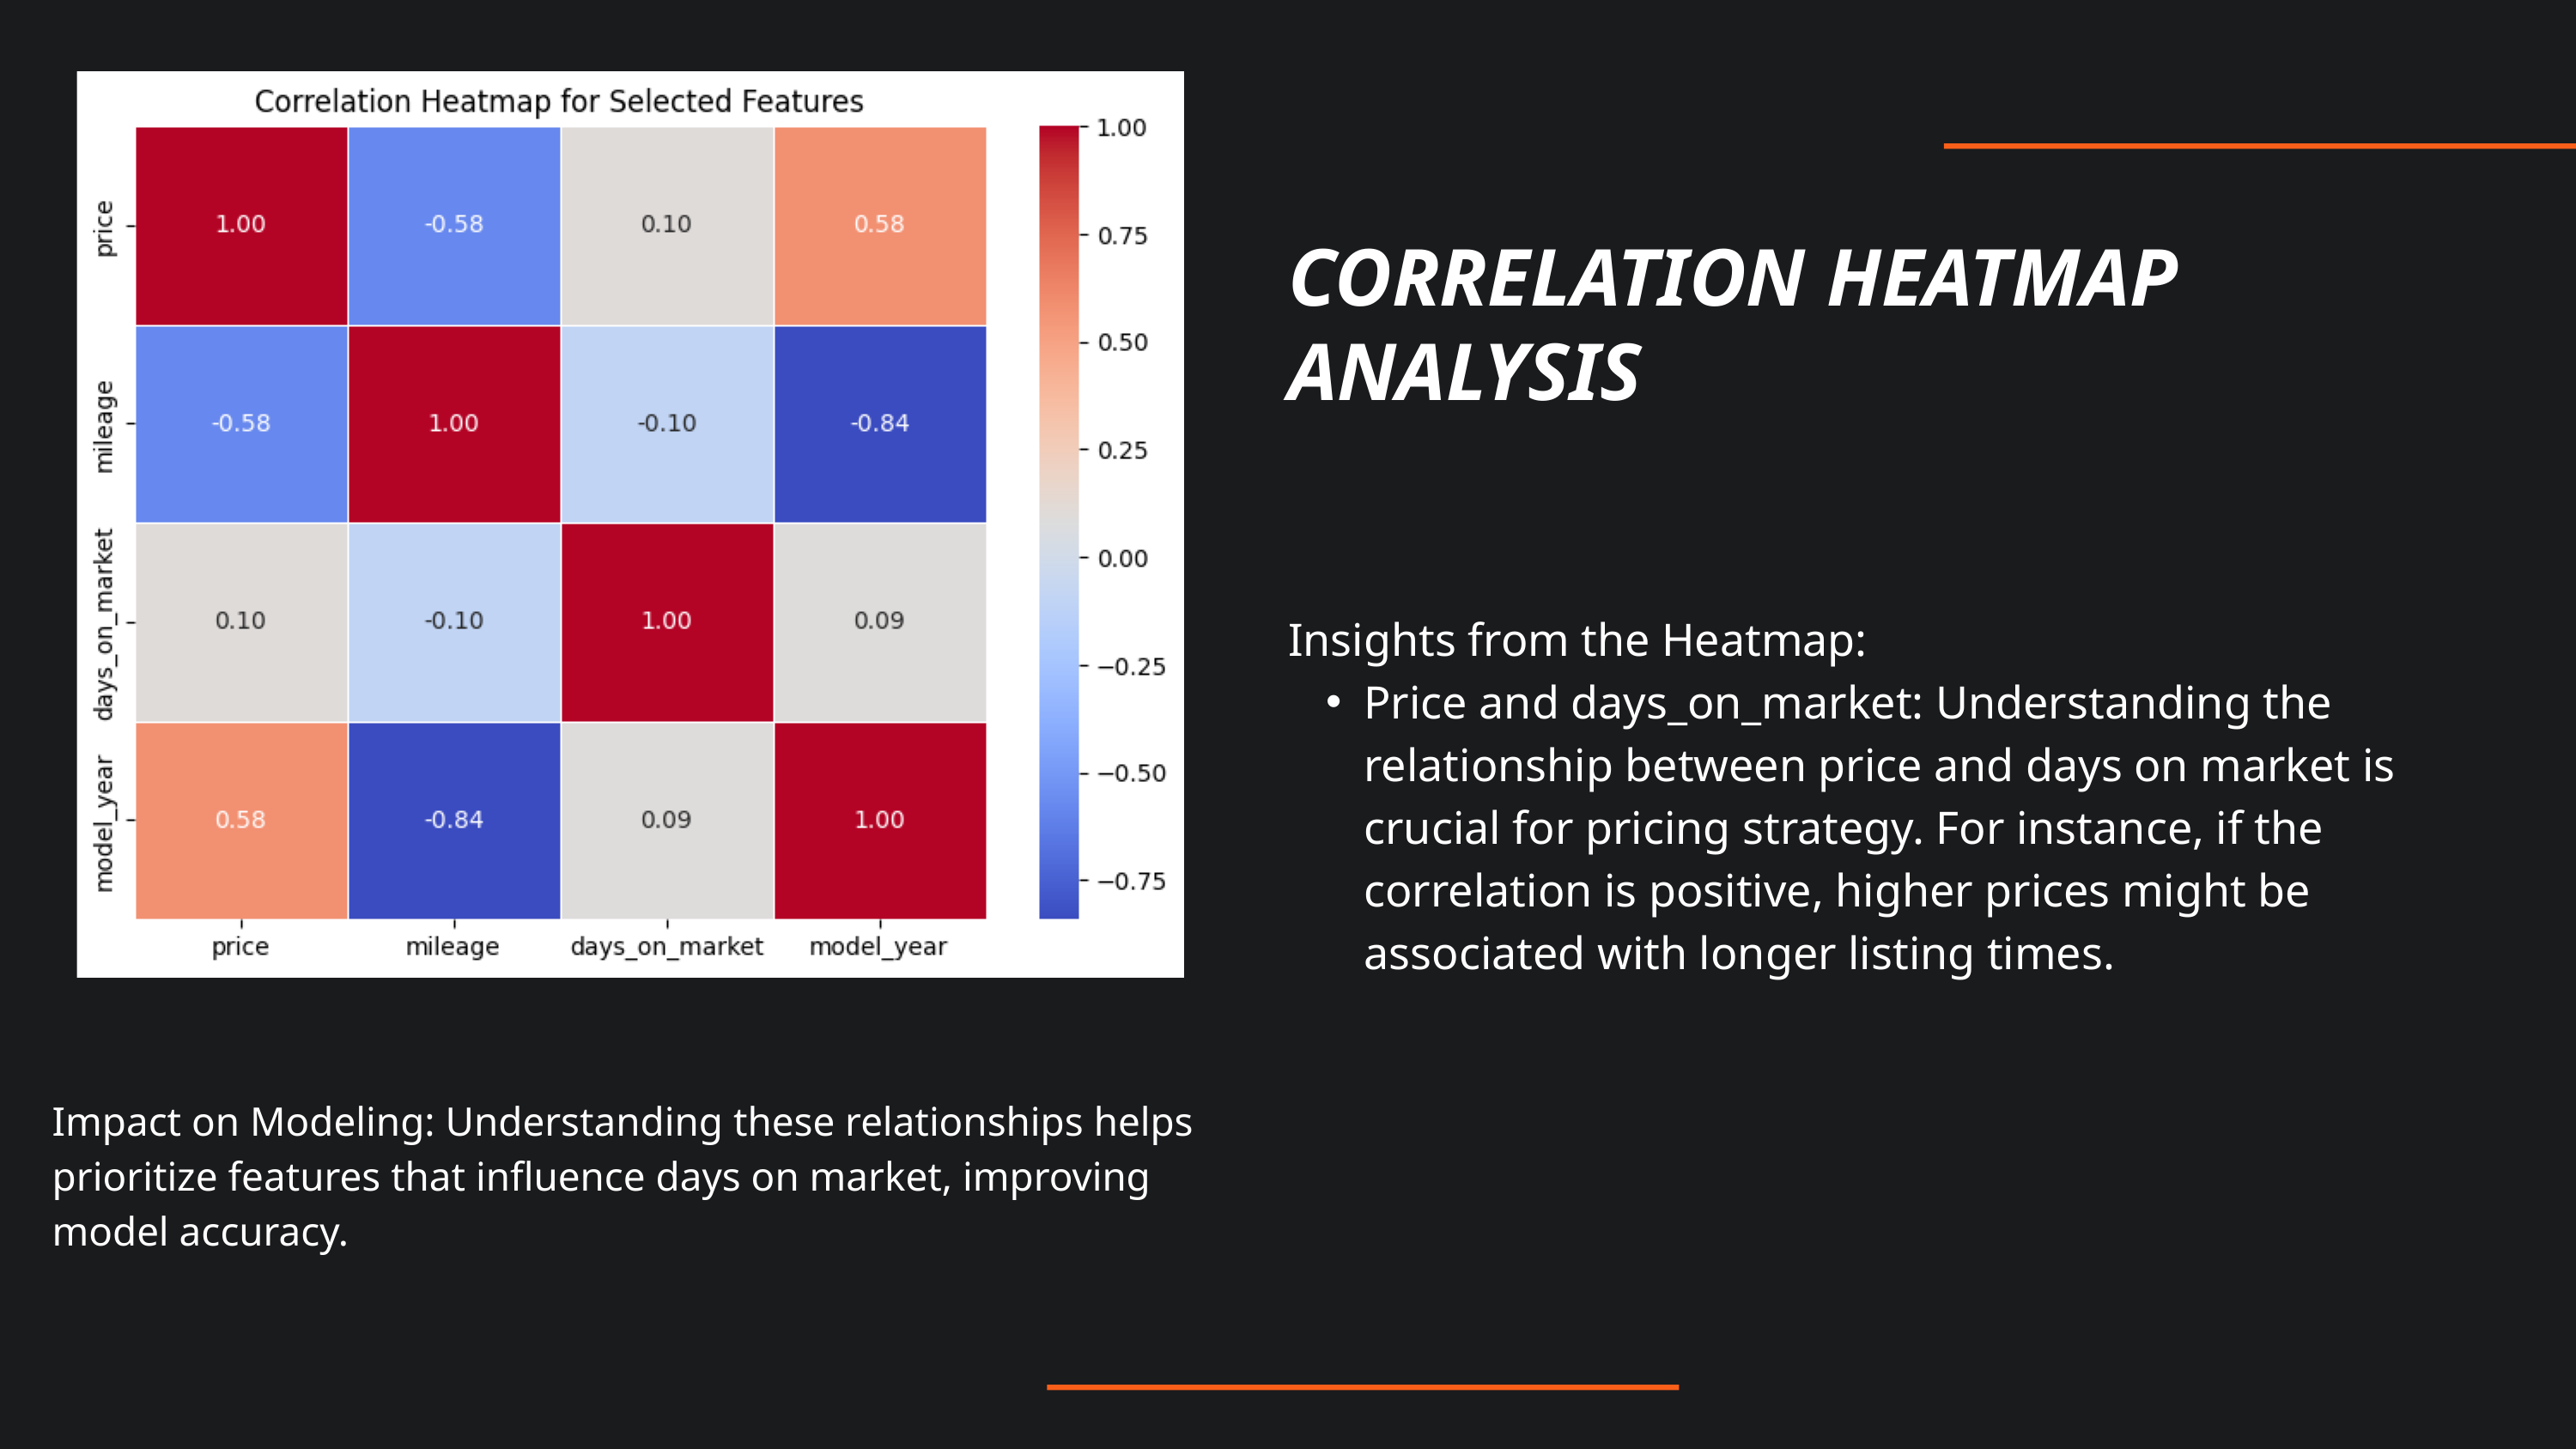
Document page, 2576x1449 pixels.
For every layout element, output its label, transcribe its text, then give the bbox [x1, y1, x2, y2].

text_box Insights from the Heatmap: Price and days_on_market: Understanding the relationship between price and days on market is crucial for pricing strategy. For instance, if the correlation is positive, higher prices might be associated with longer listing times. [1288, 603, 2493, 1104]
text_box [76, 71, 1184, 978]
text_box Impact on Modeling: Understanding these relationships helps prioritize features that influence days on market, improving model accuracy. [52, 1088, 1209, 1254]
text_box CORRELATION HEATMAP ANALYSIS [1288, 227, 2493, 416]
